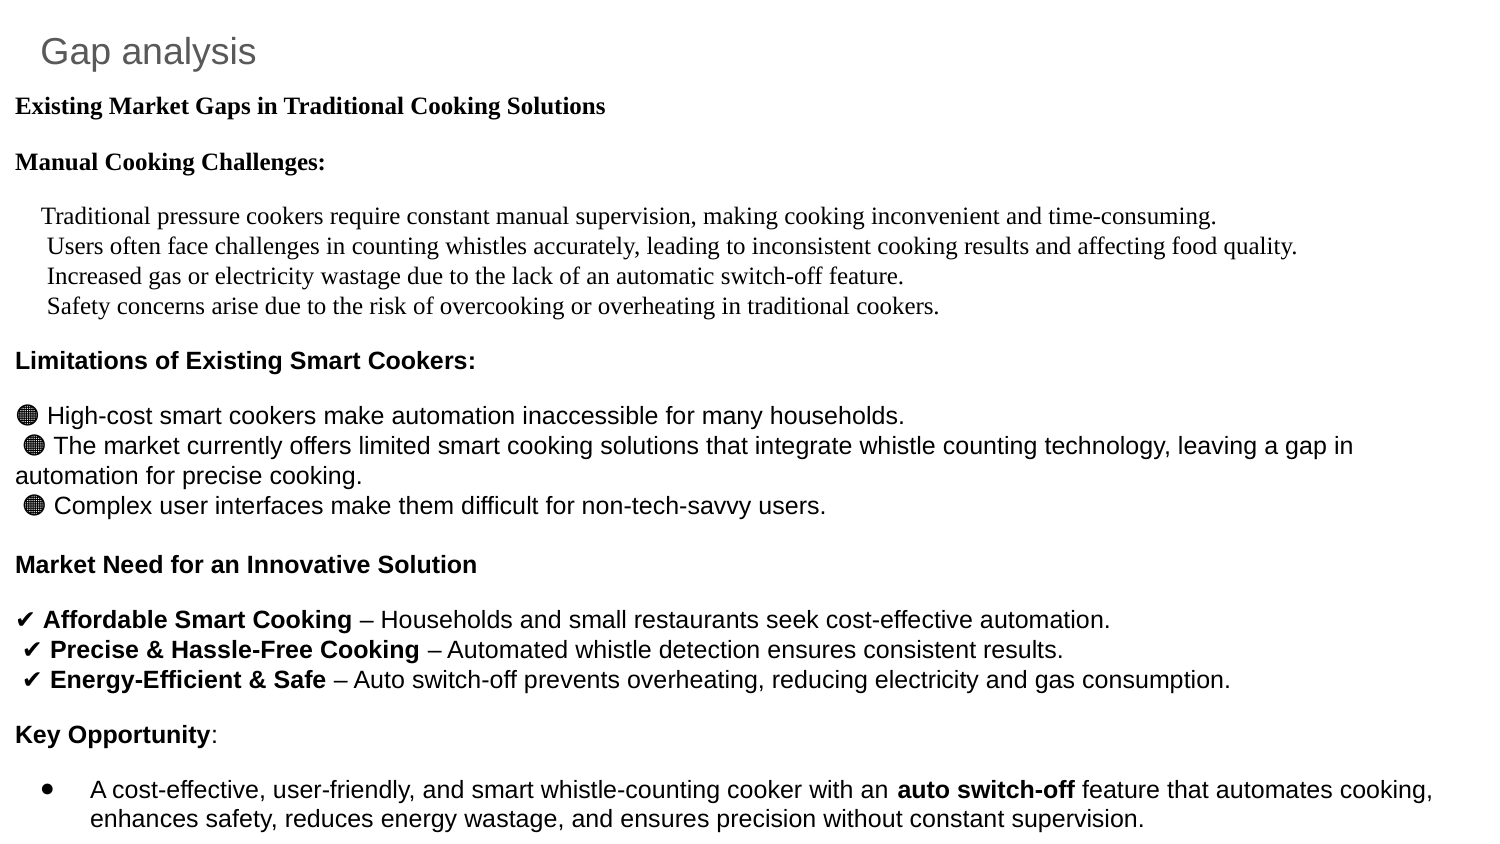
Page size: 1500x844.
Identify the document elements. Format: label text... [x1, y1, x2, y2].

text_box Gap analysis [25, 12, 544, 71]
text_box Existing Market Gaps in Traditional Cooking Solutions Manual Cooking Challenges: 🔴 Traditional pressure cookers require constant manual supervision, making cooking inconvenient and time-consuming. 🔴 Users often face challenges in counting whistles accurately, leading to inconsistent cooking results and affecting food quality. 🔴 Increased gas or electricity wastage due to the lack of an automatic switch-off feature. 🔴 Safety concerns arise due to the risk of overcooking or overheating in traditional cookers. Limitations of Existing Smart Cookers: 🟠 High-cost smart cookers make automation inaccessible for many households. 🟠 The market currently offers limited smart cooking solutions that integrate whistle counting technology, leaving a gap in automation for precise cooking. 🟠 Complex user interfaces make them difficult for non-tech-savvy users. Market Need for an Innovative Solution ✔️ Affordable Smart Cooking – Households and small restaurants seek cost-effective automation. ✔️ Precise & Hassle-Free Cooking – Automated whistle detection ensures consistent results. ✔️ Energy-Efficient & Safe – Auto switch-off prevents overheating, reducing electricity and gas consumption. Key Opportunity: A cost-effective, user-friendly, and smart whistle-counting cooker with an auto switch-off feature that automates cooking, enhances safety, reduces energy wastage, and ensures precision without constant supervision. [0, 75, 1482, 844]
